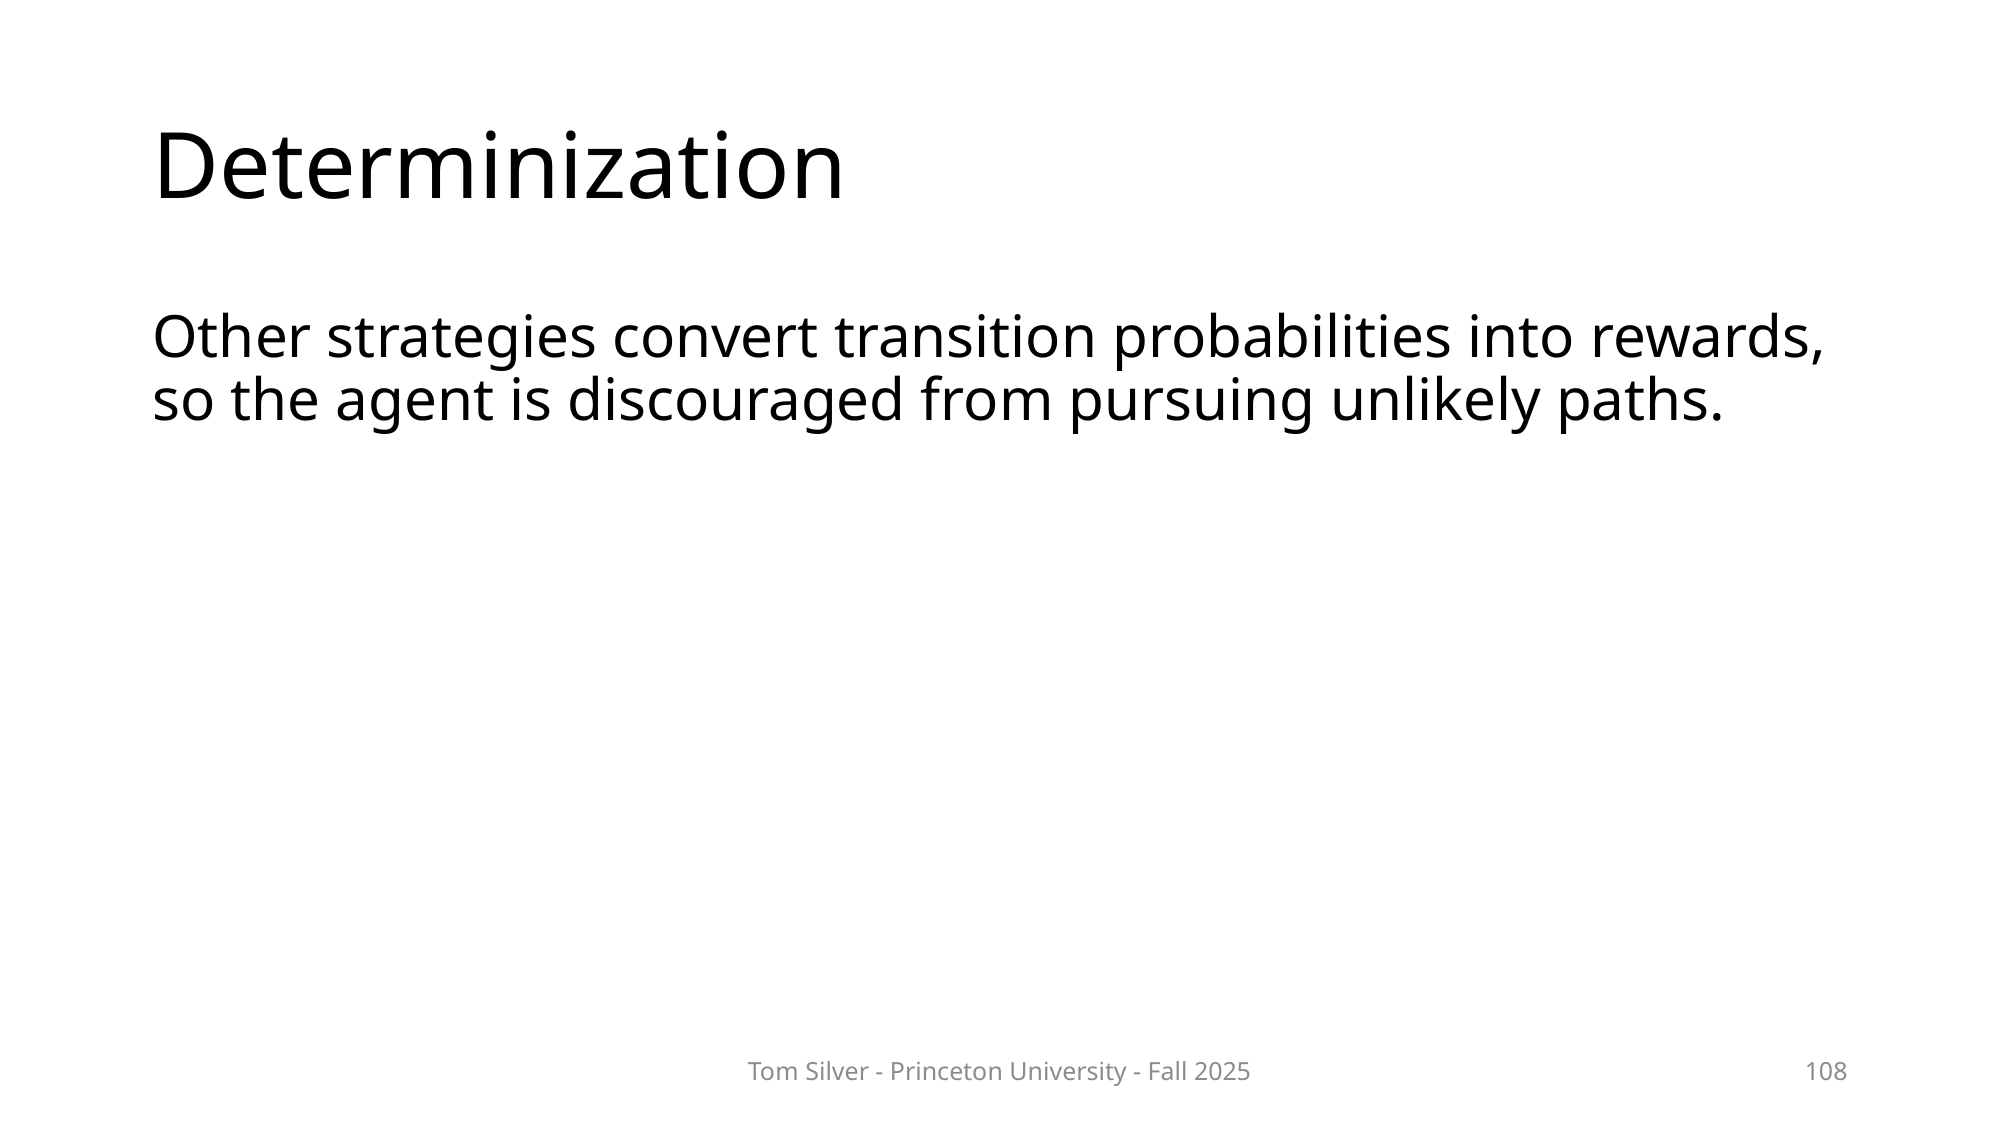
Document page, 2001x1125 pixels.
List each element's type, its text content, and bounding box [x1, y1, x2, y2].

list Other strategies convert transition probabilities into rewards, so the agent is discouraged from pursuing unlikely paths. [137, 299, 1863, 1014]
footer Tom Silver - Princeton University - Fall 2025 [662, 1042, 1338, 1103]
title Determinization [137, 59, 1863, 278]
slide_number 108 [1412, 1042, 1863, 1103]
